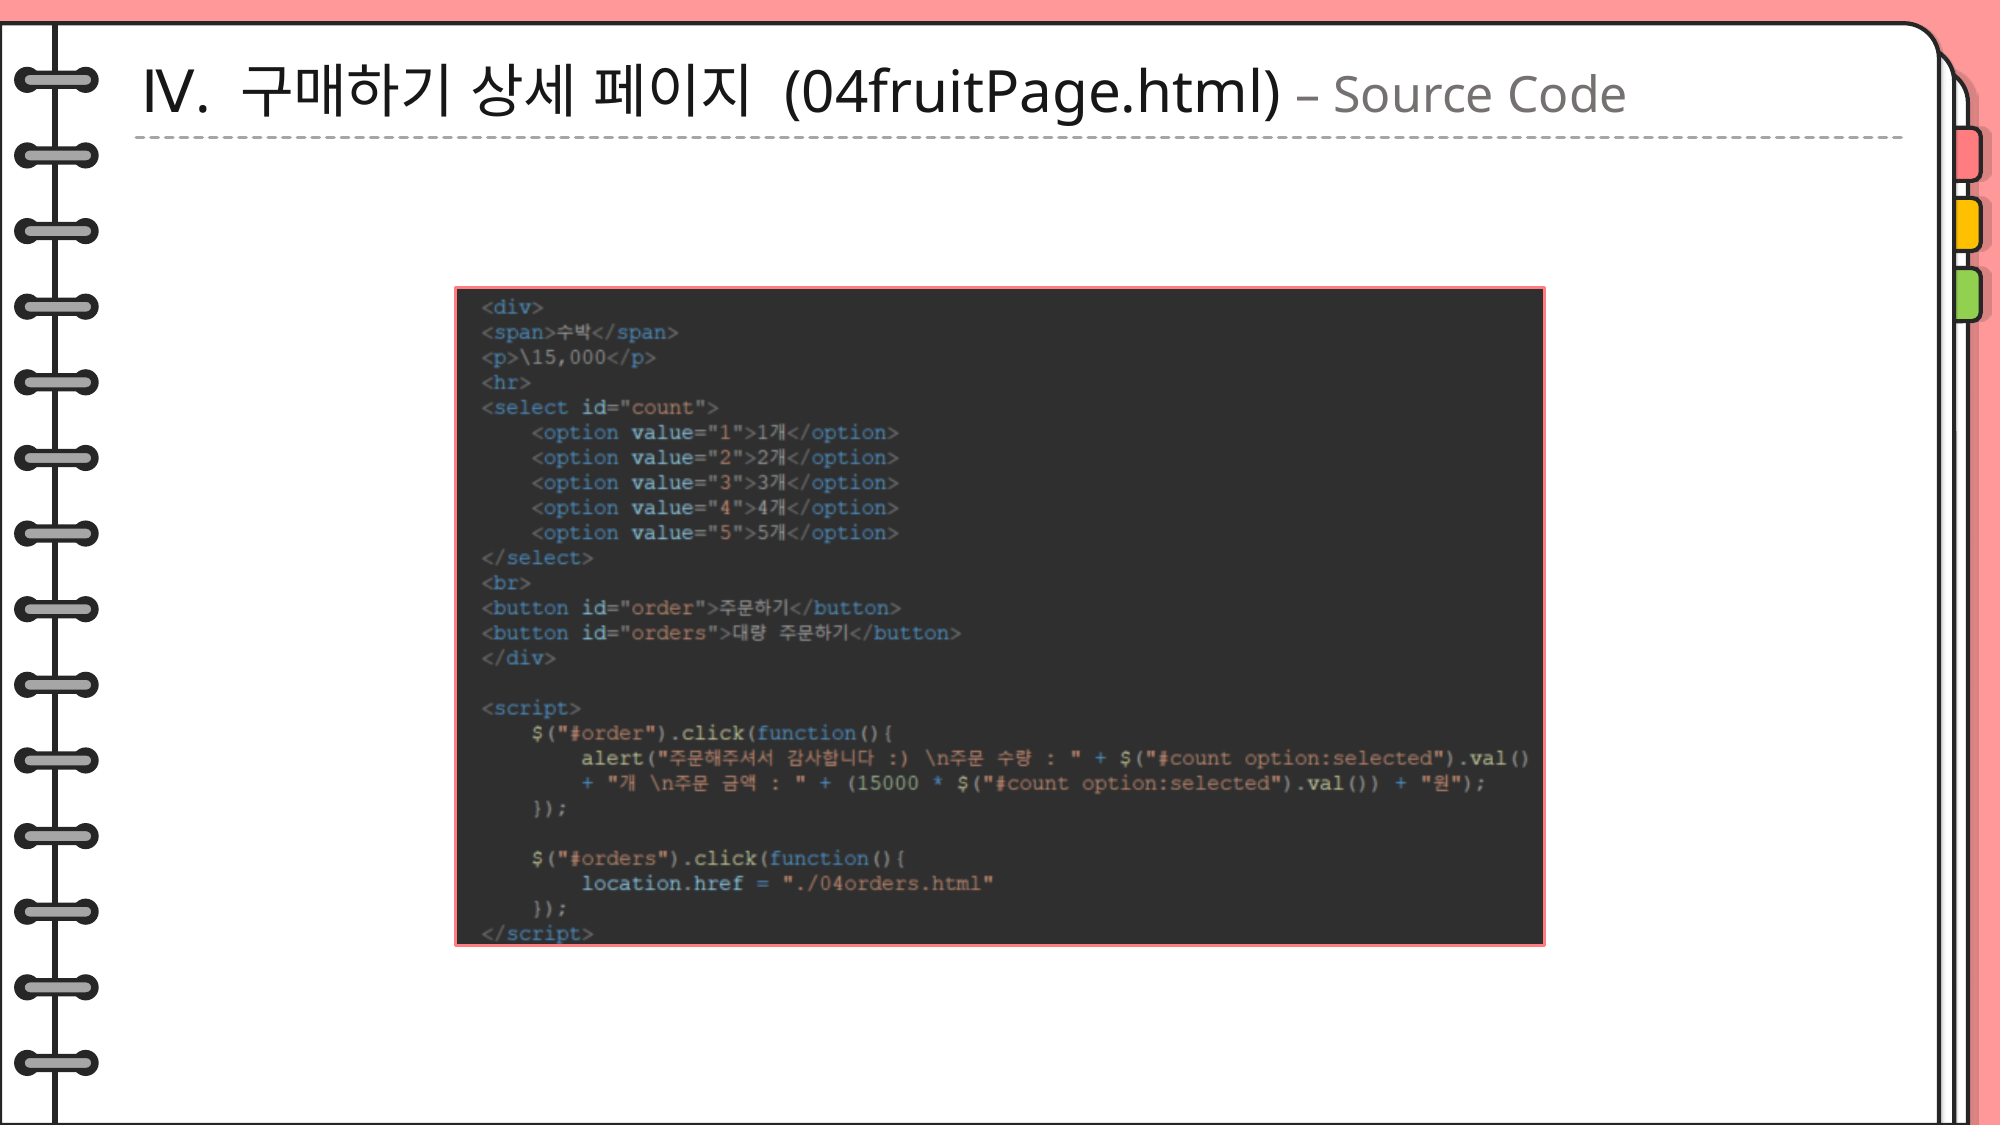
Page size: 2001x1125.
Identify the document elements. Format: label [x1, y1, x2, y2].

text_box [0, 23, 1981, 1125]
picture [456, 289, 1544, 945]
